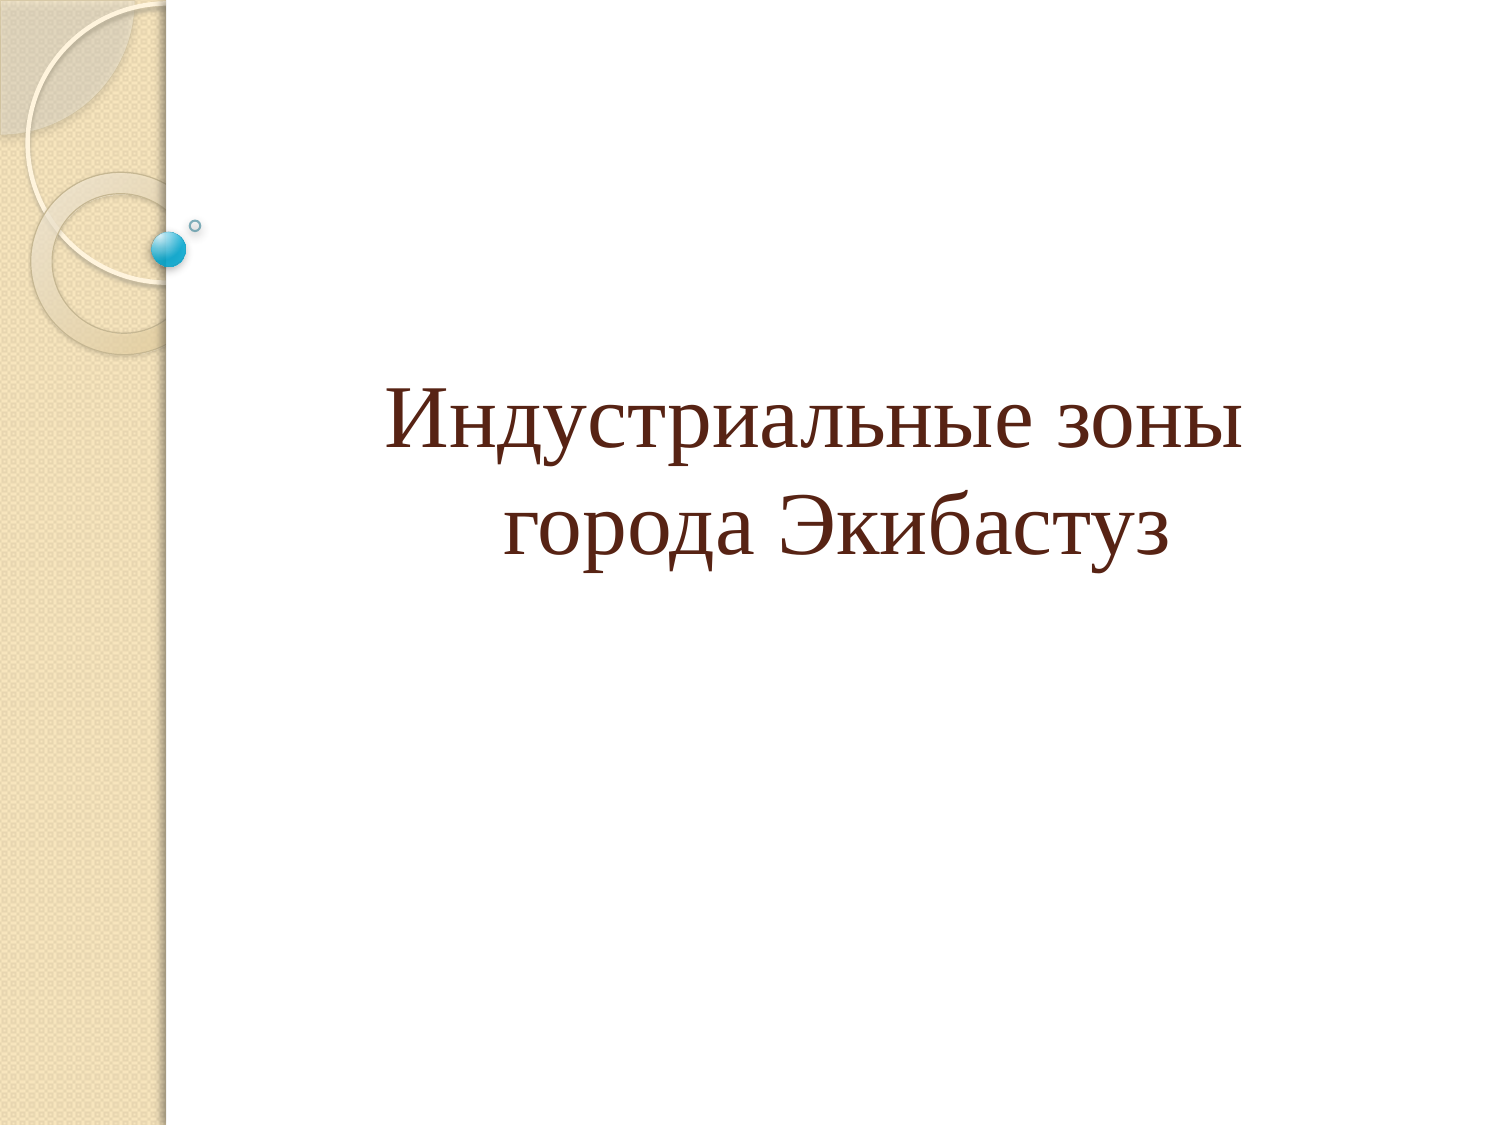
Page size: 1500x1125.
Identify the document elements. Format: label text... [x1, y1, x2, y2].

title Индустриальные зоны города Экибастуз [218, 172, 1434, 581]
